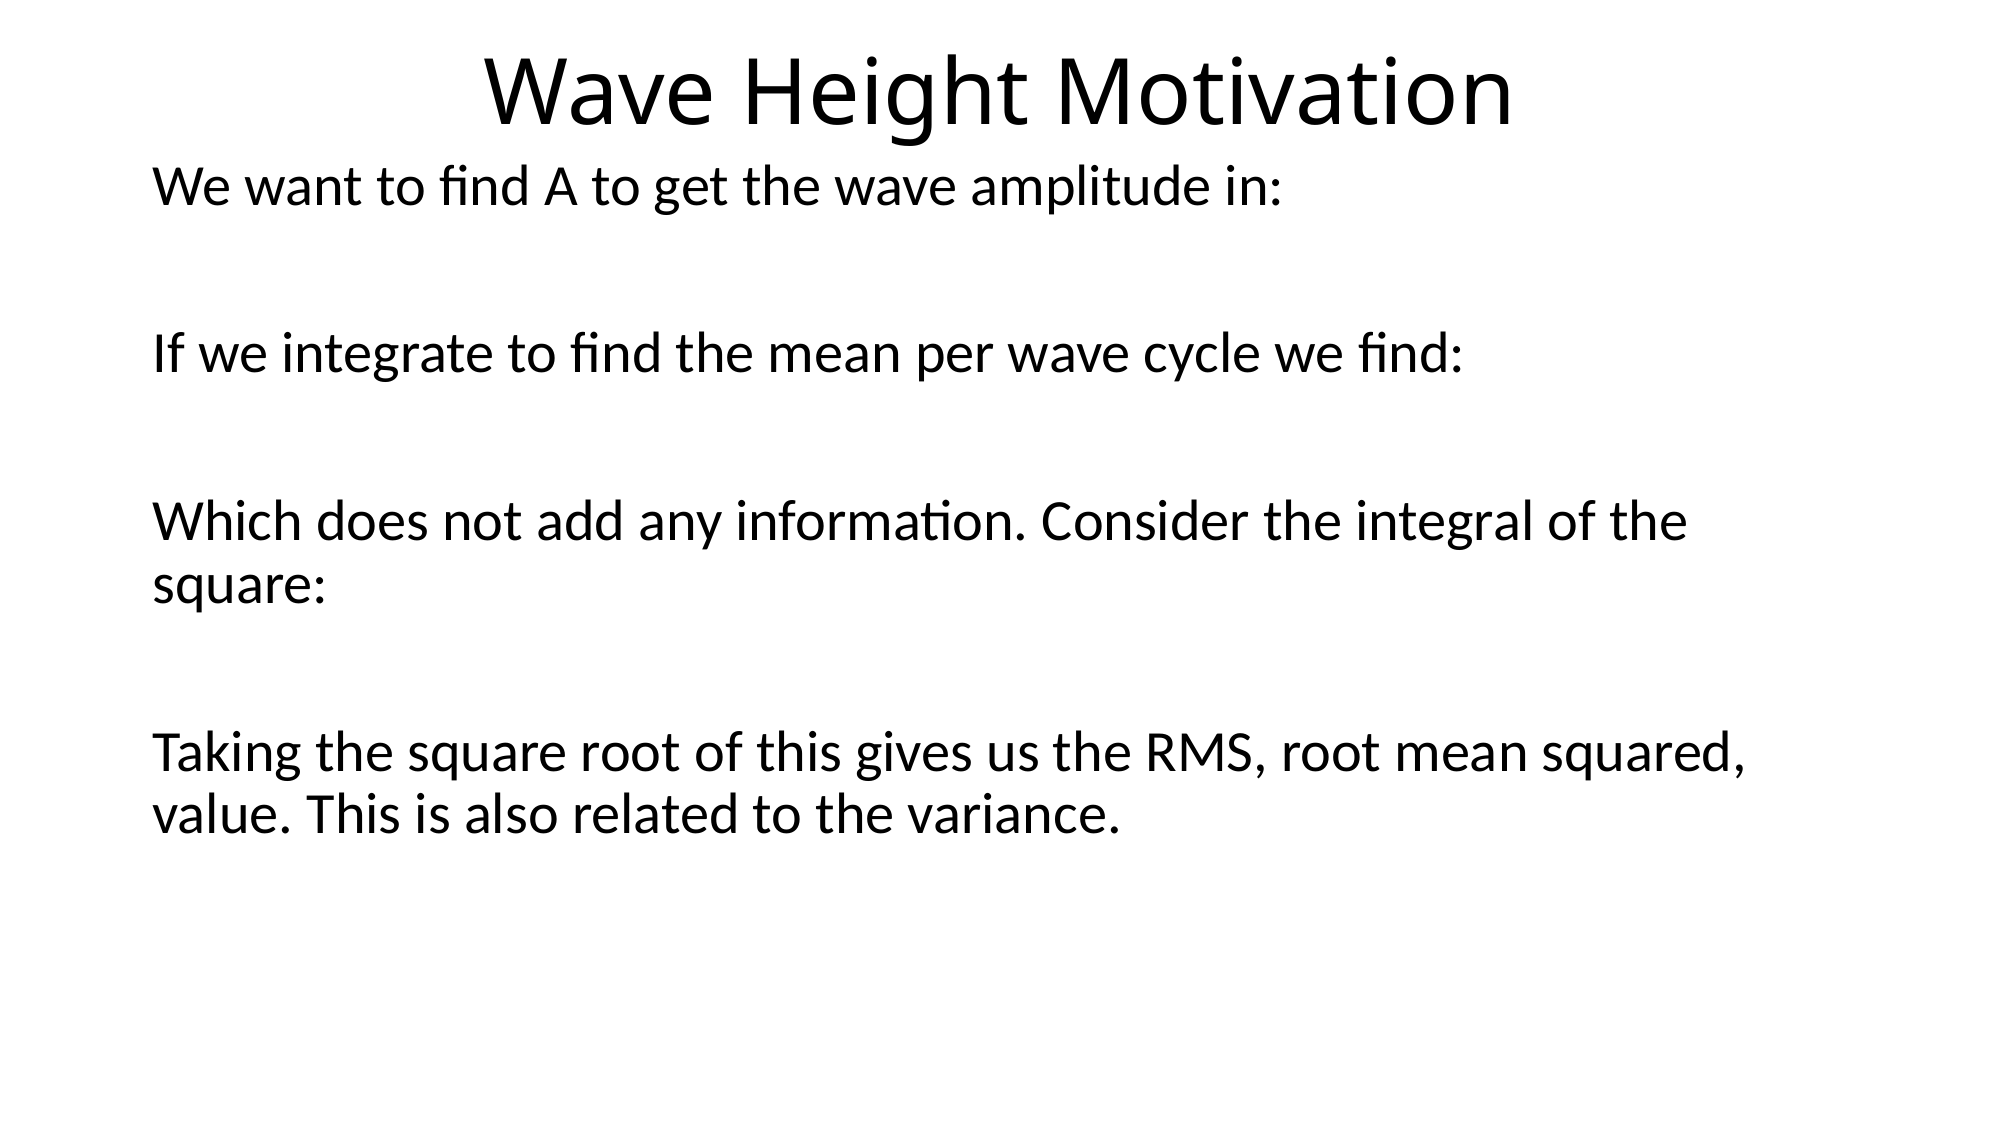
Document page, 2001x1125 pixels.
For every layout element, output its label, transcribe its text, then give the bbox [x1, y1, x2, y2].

title Wave Height Motivation [137, 26, 1863, 164]
